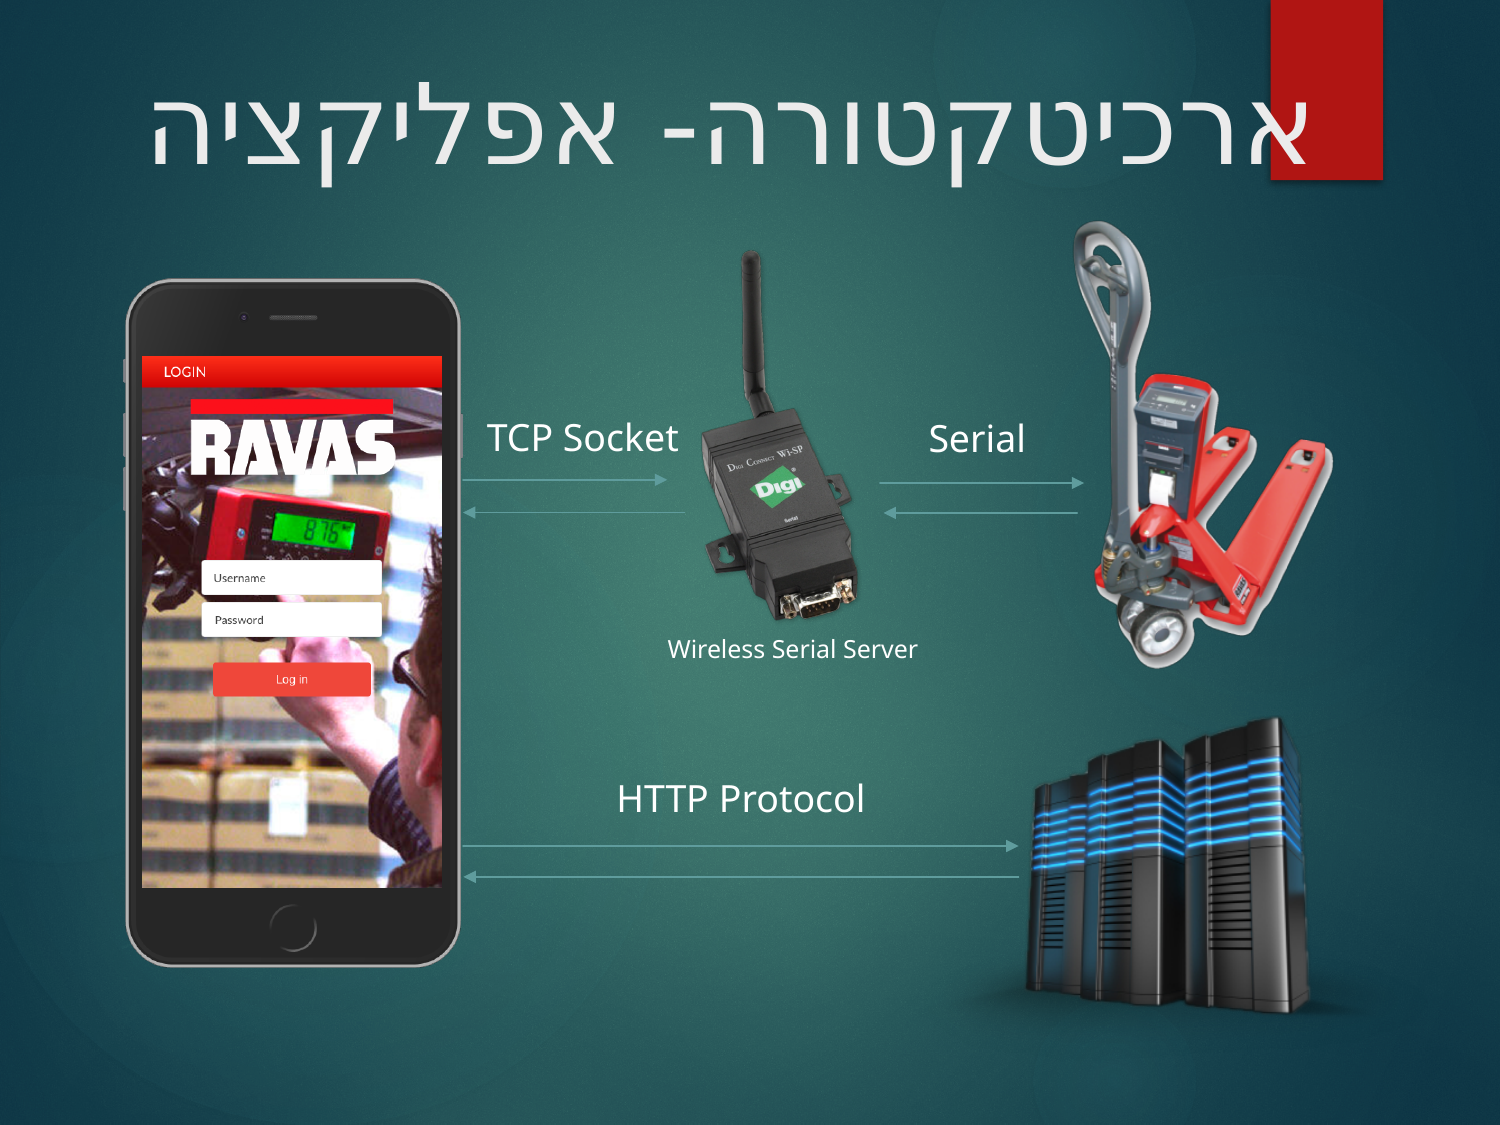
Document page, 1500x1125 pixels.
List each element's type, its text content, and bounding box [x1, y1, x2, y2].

text_box HTTP Protocol [543, 768, 897, 828]
picture [903, 715, 1454, 1081]
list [123, 278, 464, 968]
picture [1018, 220, 1389, 669]
text_box Serial [945, 407, 1012, 468]
text_box Wireless Serial Server [577, 625, 1009, 671]
text_box TCP Socket [469, 406, 614, 466]
picture [619, 246, 940, 630]
title ארכיטקטורה- אפליקציה [75, 45, 1388, 233]
